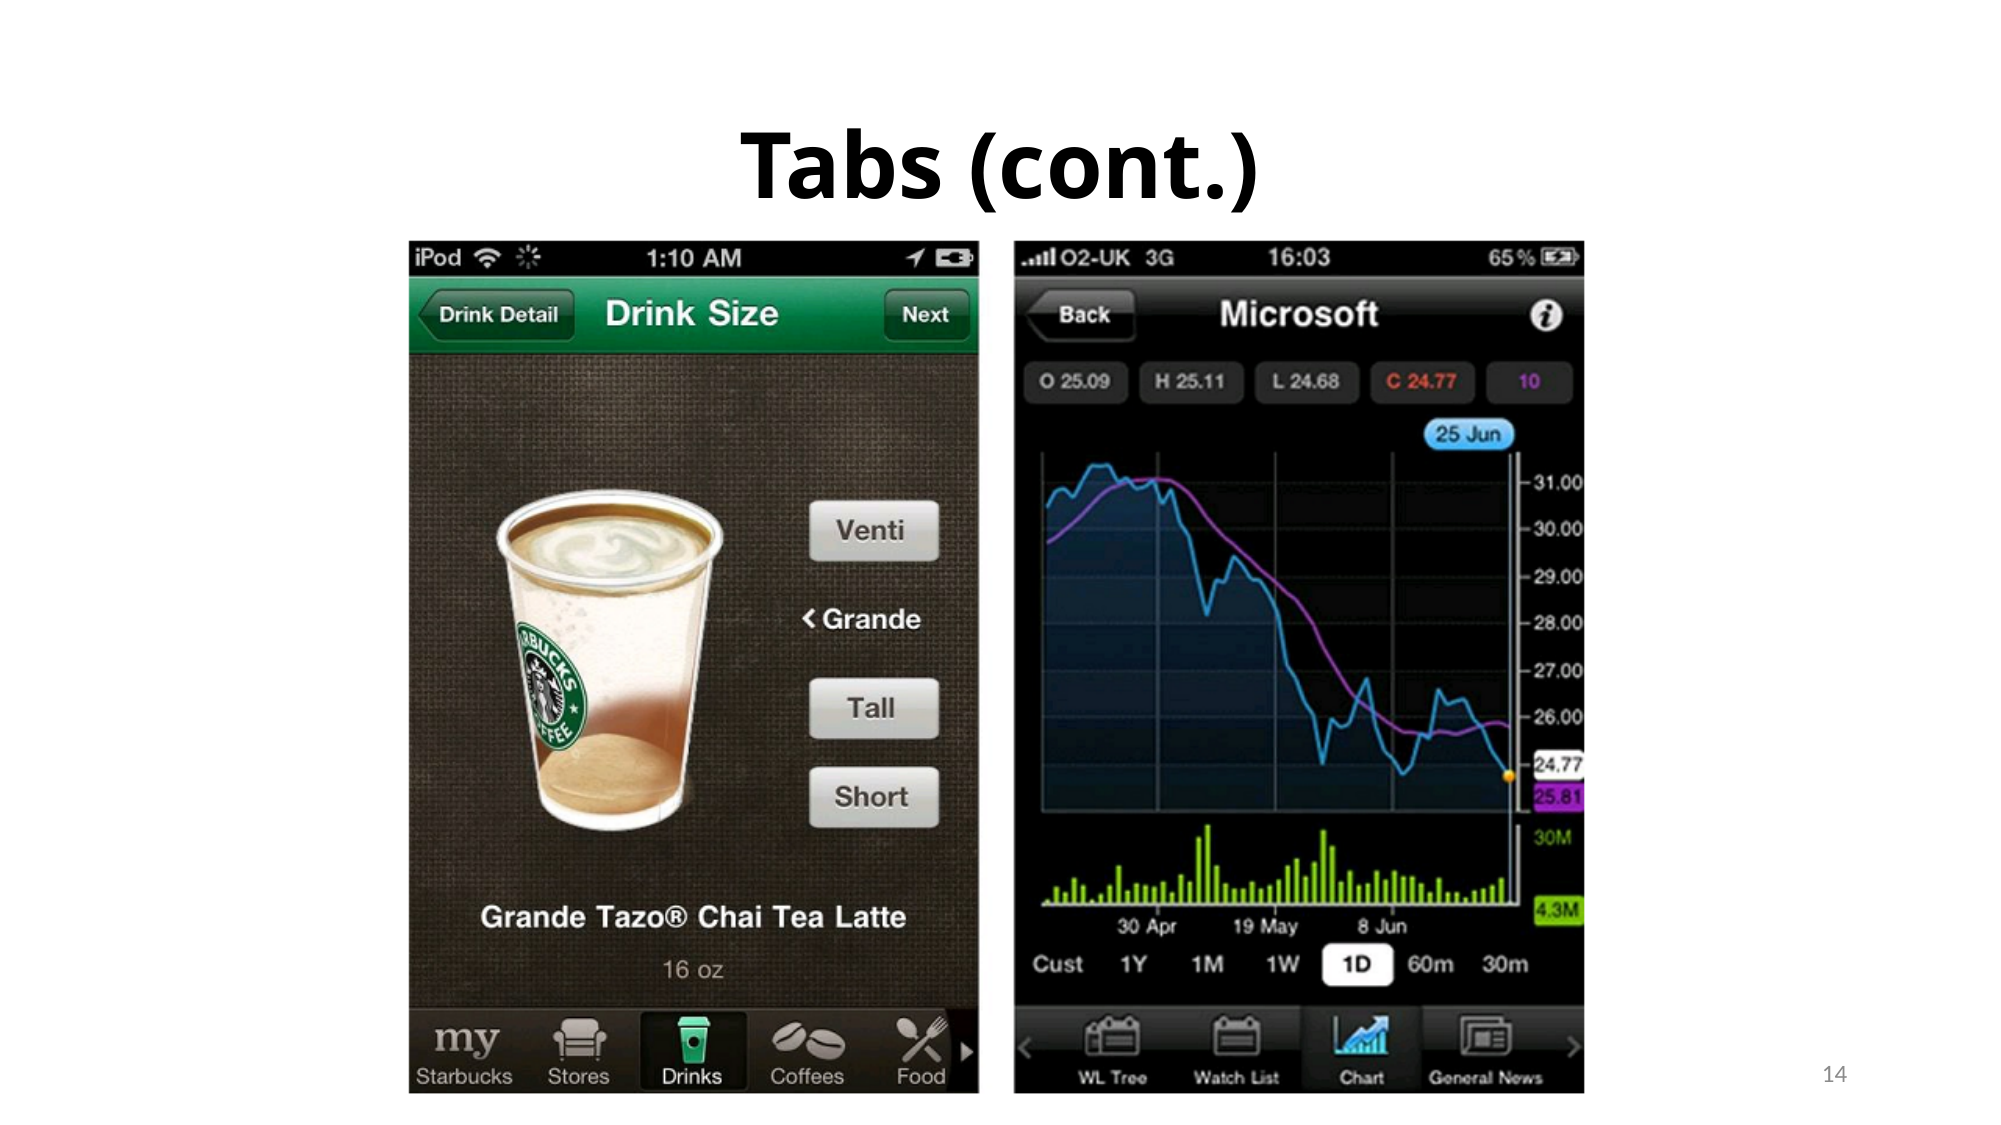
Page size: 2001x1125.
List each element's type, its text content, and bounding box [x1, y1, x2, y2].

picture [403, 238, 1597, 1103]
title Tabs (cont.) [137, 59, 1863, 278]
slide_number 14 [1597, 1042, 1863, 1103]
